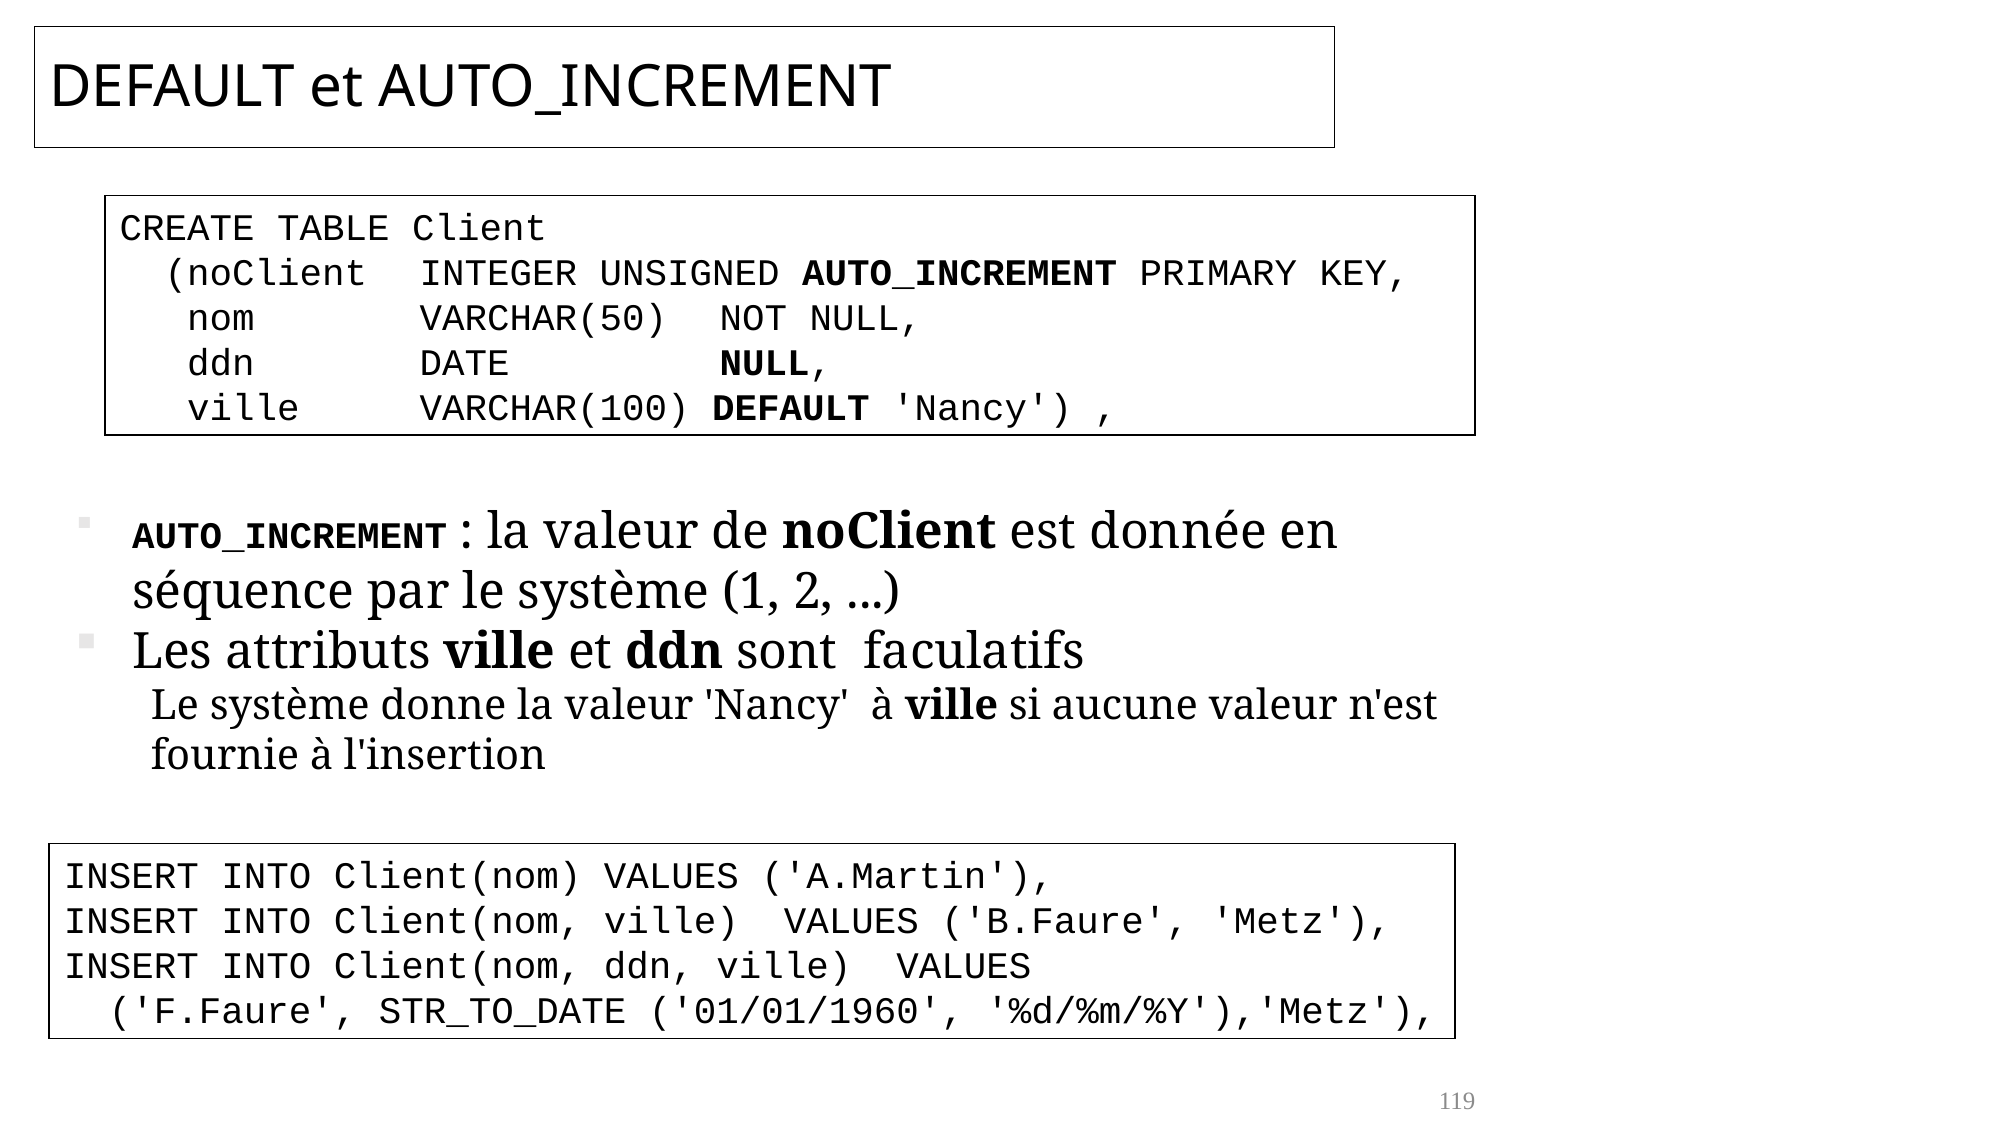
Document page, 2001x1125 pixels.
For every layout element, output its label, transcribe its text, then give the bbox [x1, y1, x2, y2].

title DEFAULT et AUTO_INCREMENT [34, 26, 1335, 148]
text_box auto_increment : la valeur de noClient est donnée en séquence par le système (1, 2, ...) Les attributs ville et ddn sont faculatifs Le système donne la valeur 'Nancy' à ville si aucune valeur n'est fournie à l'insertion [60, 490, 1508, 843]
text_box INSERT INTO Client(nom) VALUES ('A.Martin'), INSERT INTO Client(nom, ville) VALUES ('B.Faure', 'Metz'), INSERT INTO Client(nom, ddn, ville) VALUES ('F.Faure', STR_TO_DATE ('01/01/1960', '%d/%m/%Y'),'Metz'), [48, 843, 1456, 1039]
slide_number 119 [1177, 1061, 1491, 1125]
text_box CREATE TABLE Client (noClient INTEGER UNSIGNED AUTO_INCREMENT PRIMARY KEY, nom VARCHAR(50) NOT NULL, ddn DATE NULL, ville VARCHAR(100) DEFAULT 'Nancy') , [104, 195, 1476, 436]
